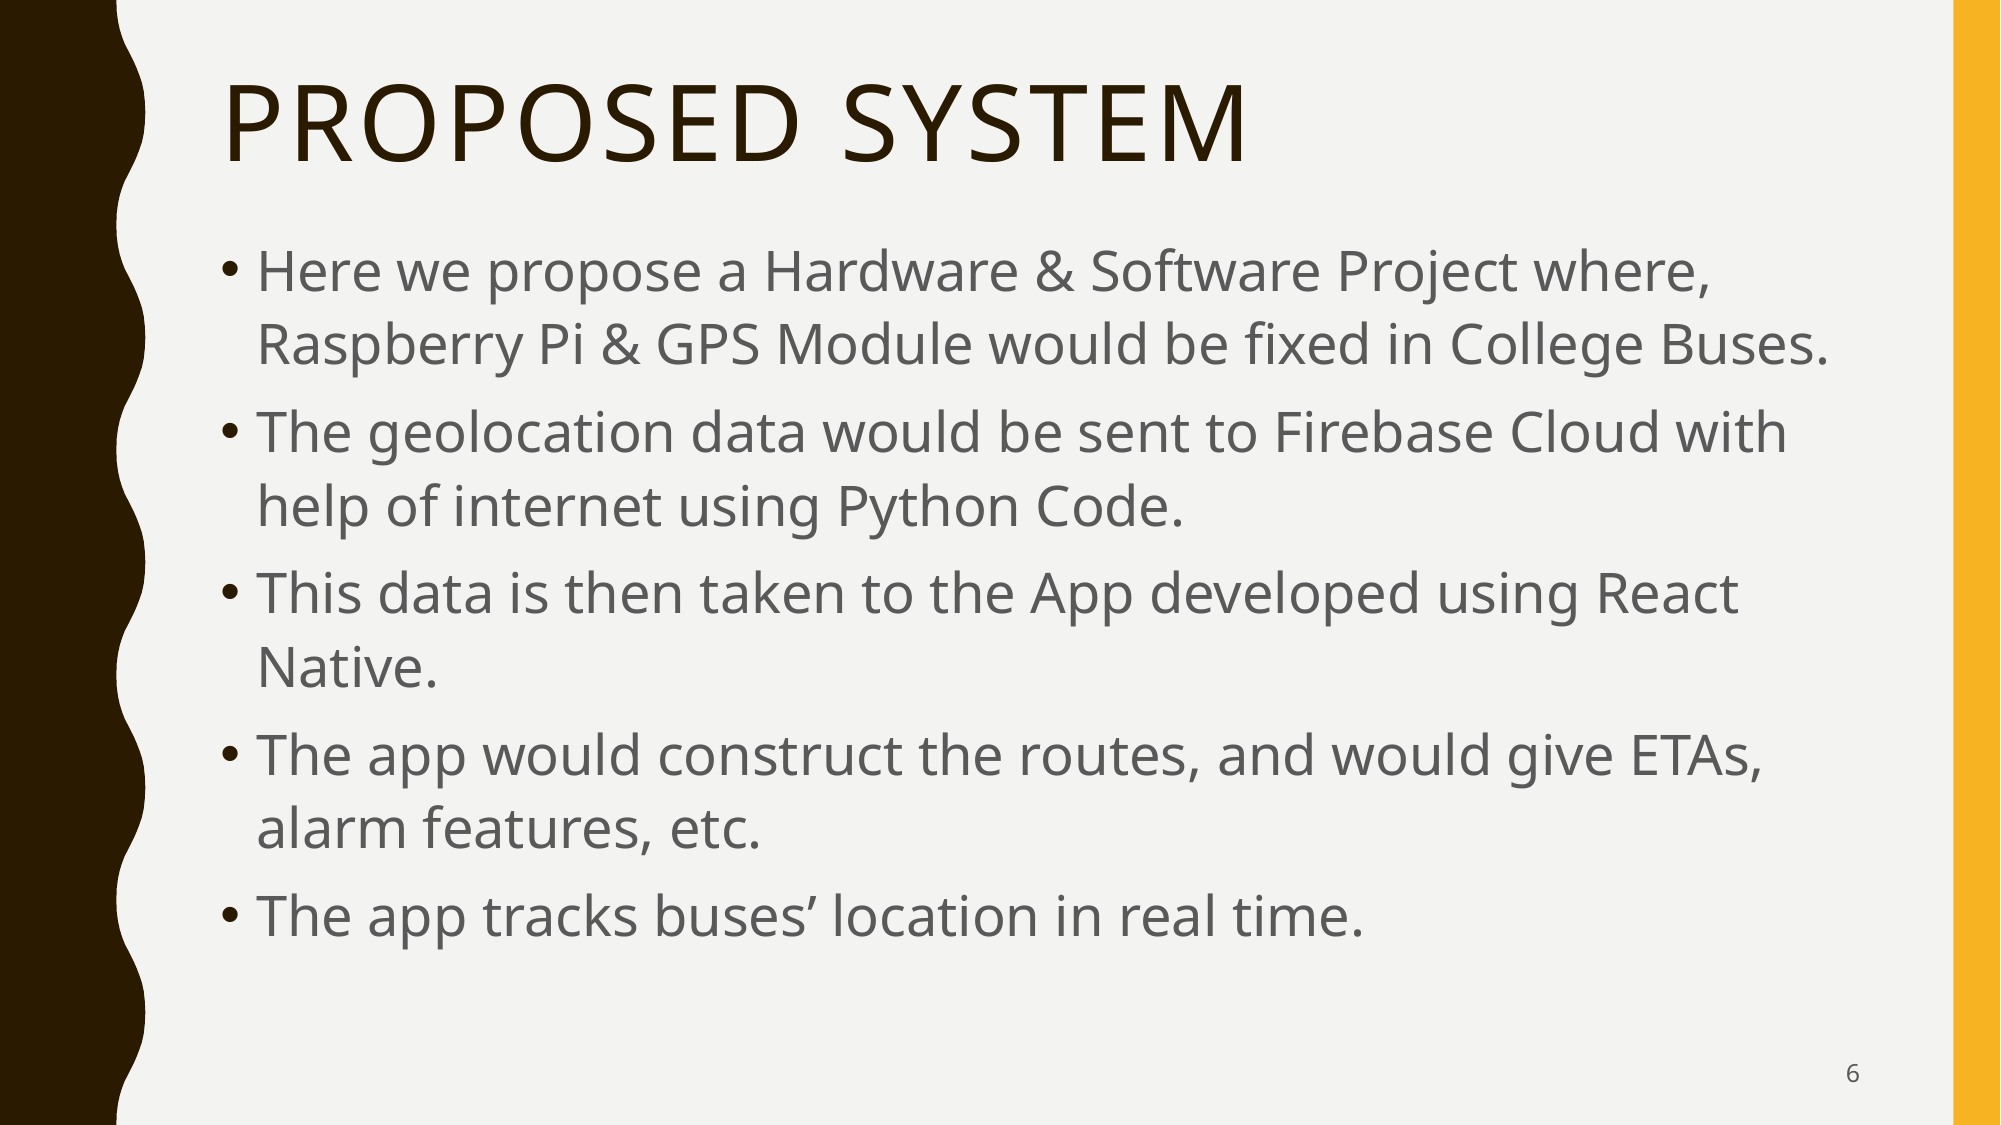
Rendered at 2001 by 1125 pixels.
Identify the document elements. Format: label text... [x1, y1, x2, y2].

slide_number 6 [1412, 1045, 1875, 1103]
list Here we propose a Hardware & Software Project where, Raspberry Pi & GPS Module would be fixed in College Buses. The geolocation data would be sent to Firebase Cloud with help of internet using Python Code. This data is then taken to the App developed using React Native. The app would construct the routes, and would give ETAs, alarm features, etc. The app tracks buses’ location in real time. [205, 221, 1875, 965]
title Proposed System [205, 62, 1875, 221]
